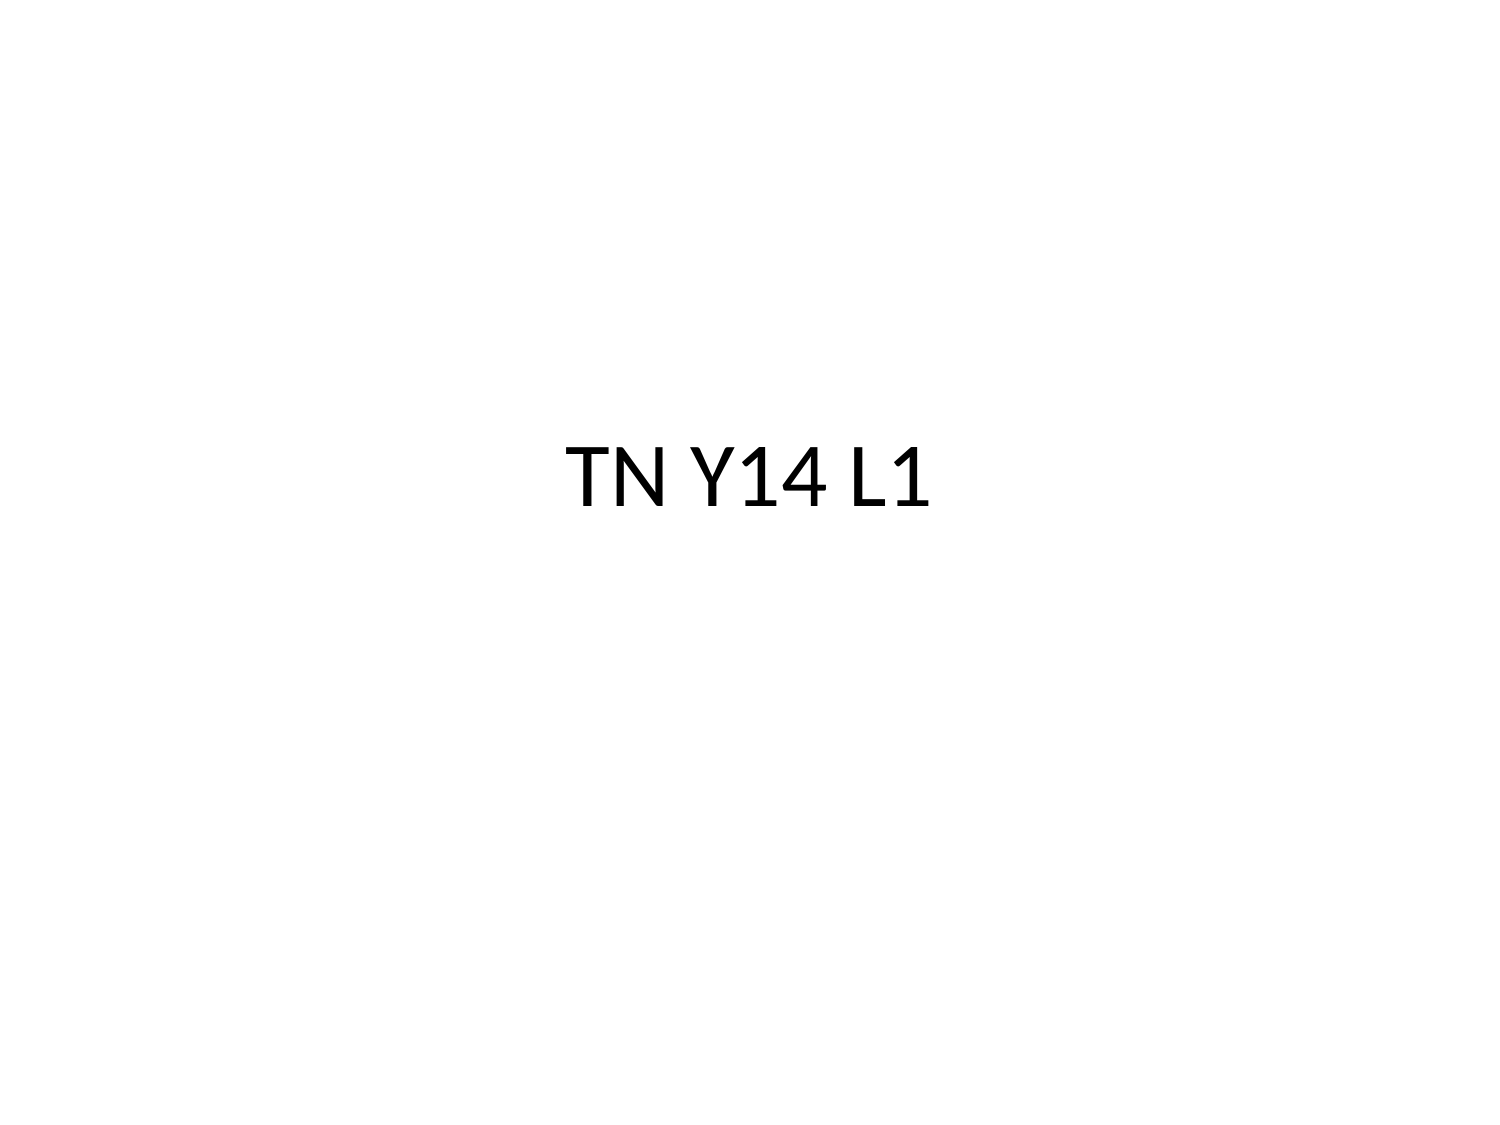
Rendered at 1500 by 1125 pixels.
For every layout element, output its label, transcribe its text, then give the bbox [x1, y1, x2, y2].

title TN Y14 L1 [112, 349, 1388, 591]
